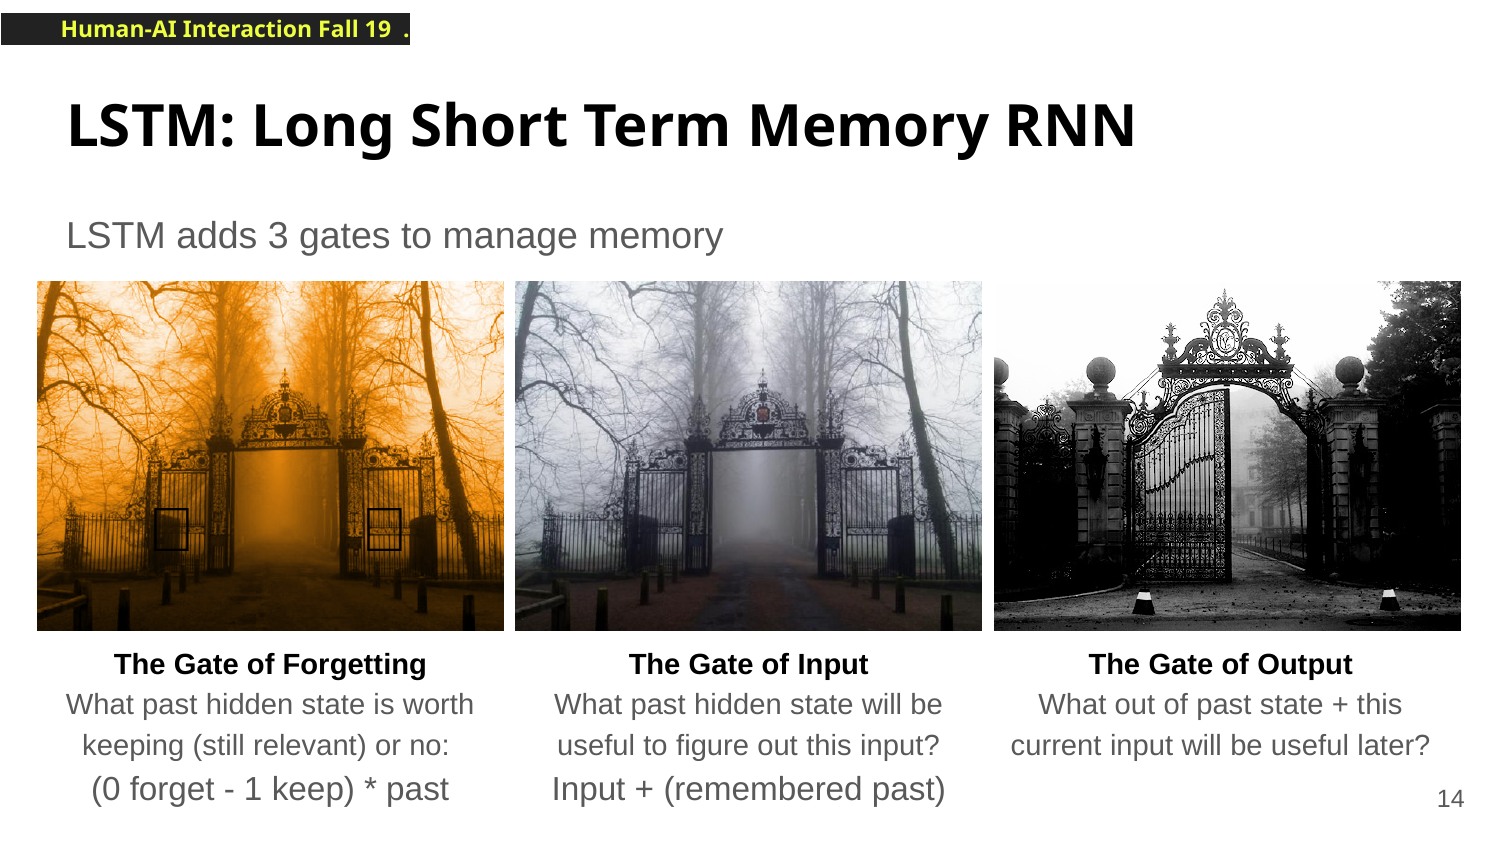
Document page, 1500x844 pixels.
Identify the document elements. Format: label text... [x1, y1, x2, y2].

list LSTM adds 3 gates to manage memory [51, 189, 1449, 302]
text_box The Gate of Output What out of past state + this current input will be useful later? [994, 638, 1448, 755]
picture [37, 280, 504, 631]
text_box The Gate of Forgetting What past hidden state is worth keeping (still relevant) or no: (0 forget - 1 keep) * past [50, 639, 491, 755]
picture [515, 280, 982, 631]
title LSTM: Long Short Term Memory RNN [51, 72, 1449, 167]
picture [994, 280, 1461, 631]
text_box The Gate of Input What past hidden state will be useful to figure out this input? Input + (remembered past) [528, 639, 970, 755]
slide_number ‹#› [1389, 764, 1480, 830]
